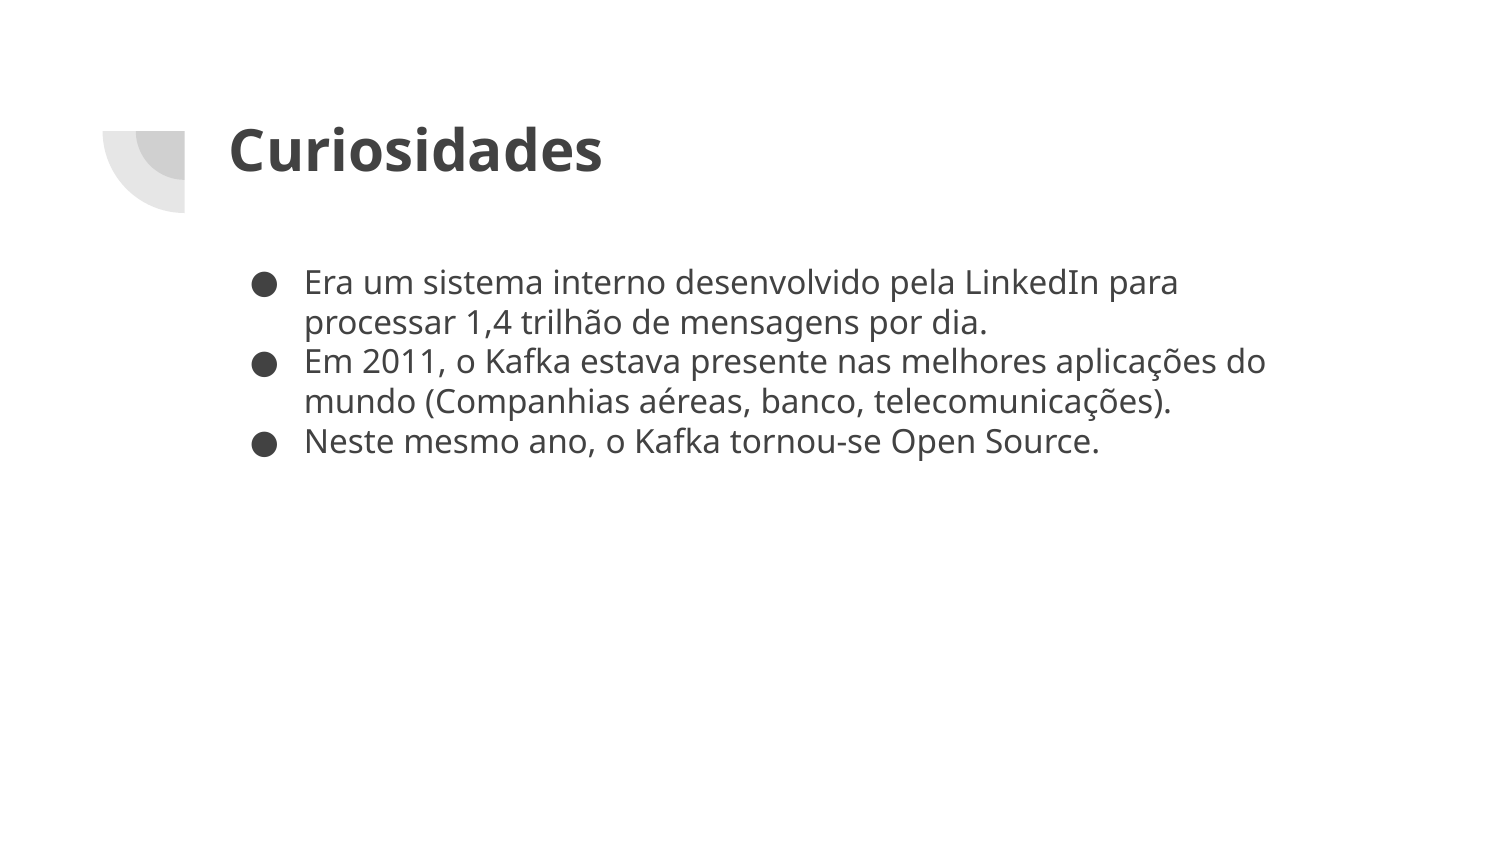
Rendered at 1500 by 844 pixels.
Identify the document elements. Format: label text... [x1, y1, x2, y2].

title Curiosidades [213, 97, 777, 218]
subtitle Era um sistema interno desenvolvido pela LinkedIn para processar 1,4 trilhão de mensagens por dia. Em 2011, o Kafka estava presente nas melhores aplicações do mundo (Companhias aéreas, banco, telecomunicações). Neste mesmo ano, o Kafka tornou-se Open Source. [213, 245, 1310, 730]
